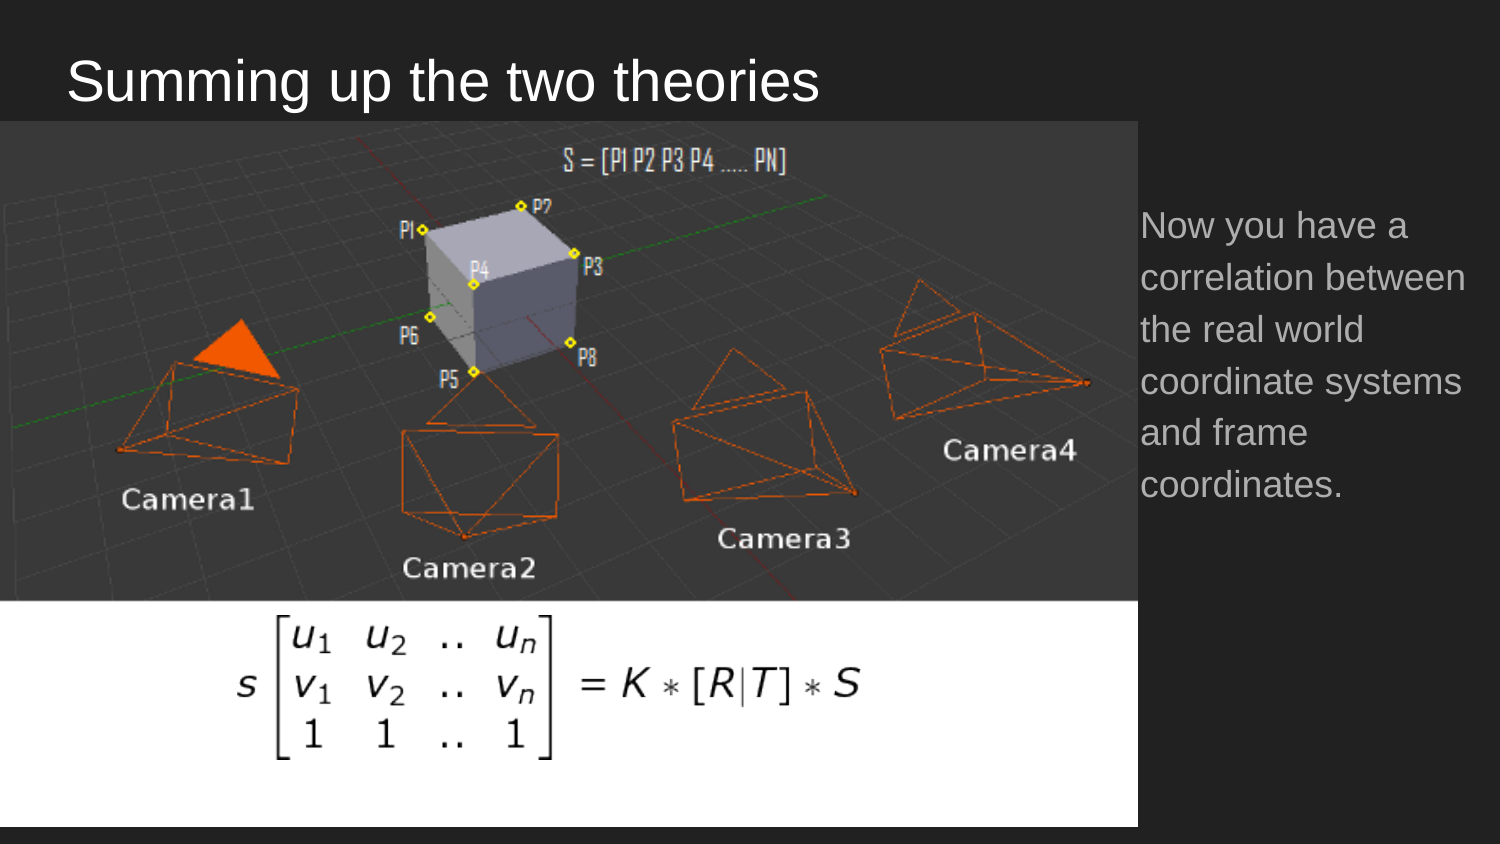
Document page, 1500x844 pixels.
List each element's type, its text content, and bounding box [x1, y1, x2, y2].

picture [0, 121, 1138, 827]
title Summing up the two theories [51, 28, 1449, 123]
list Now you have a correlation between the real world coordinate systems and frame coordinates. [1142, 179, 1500, 697]
